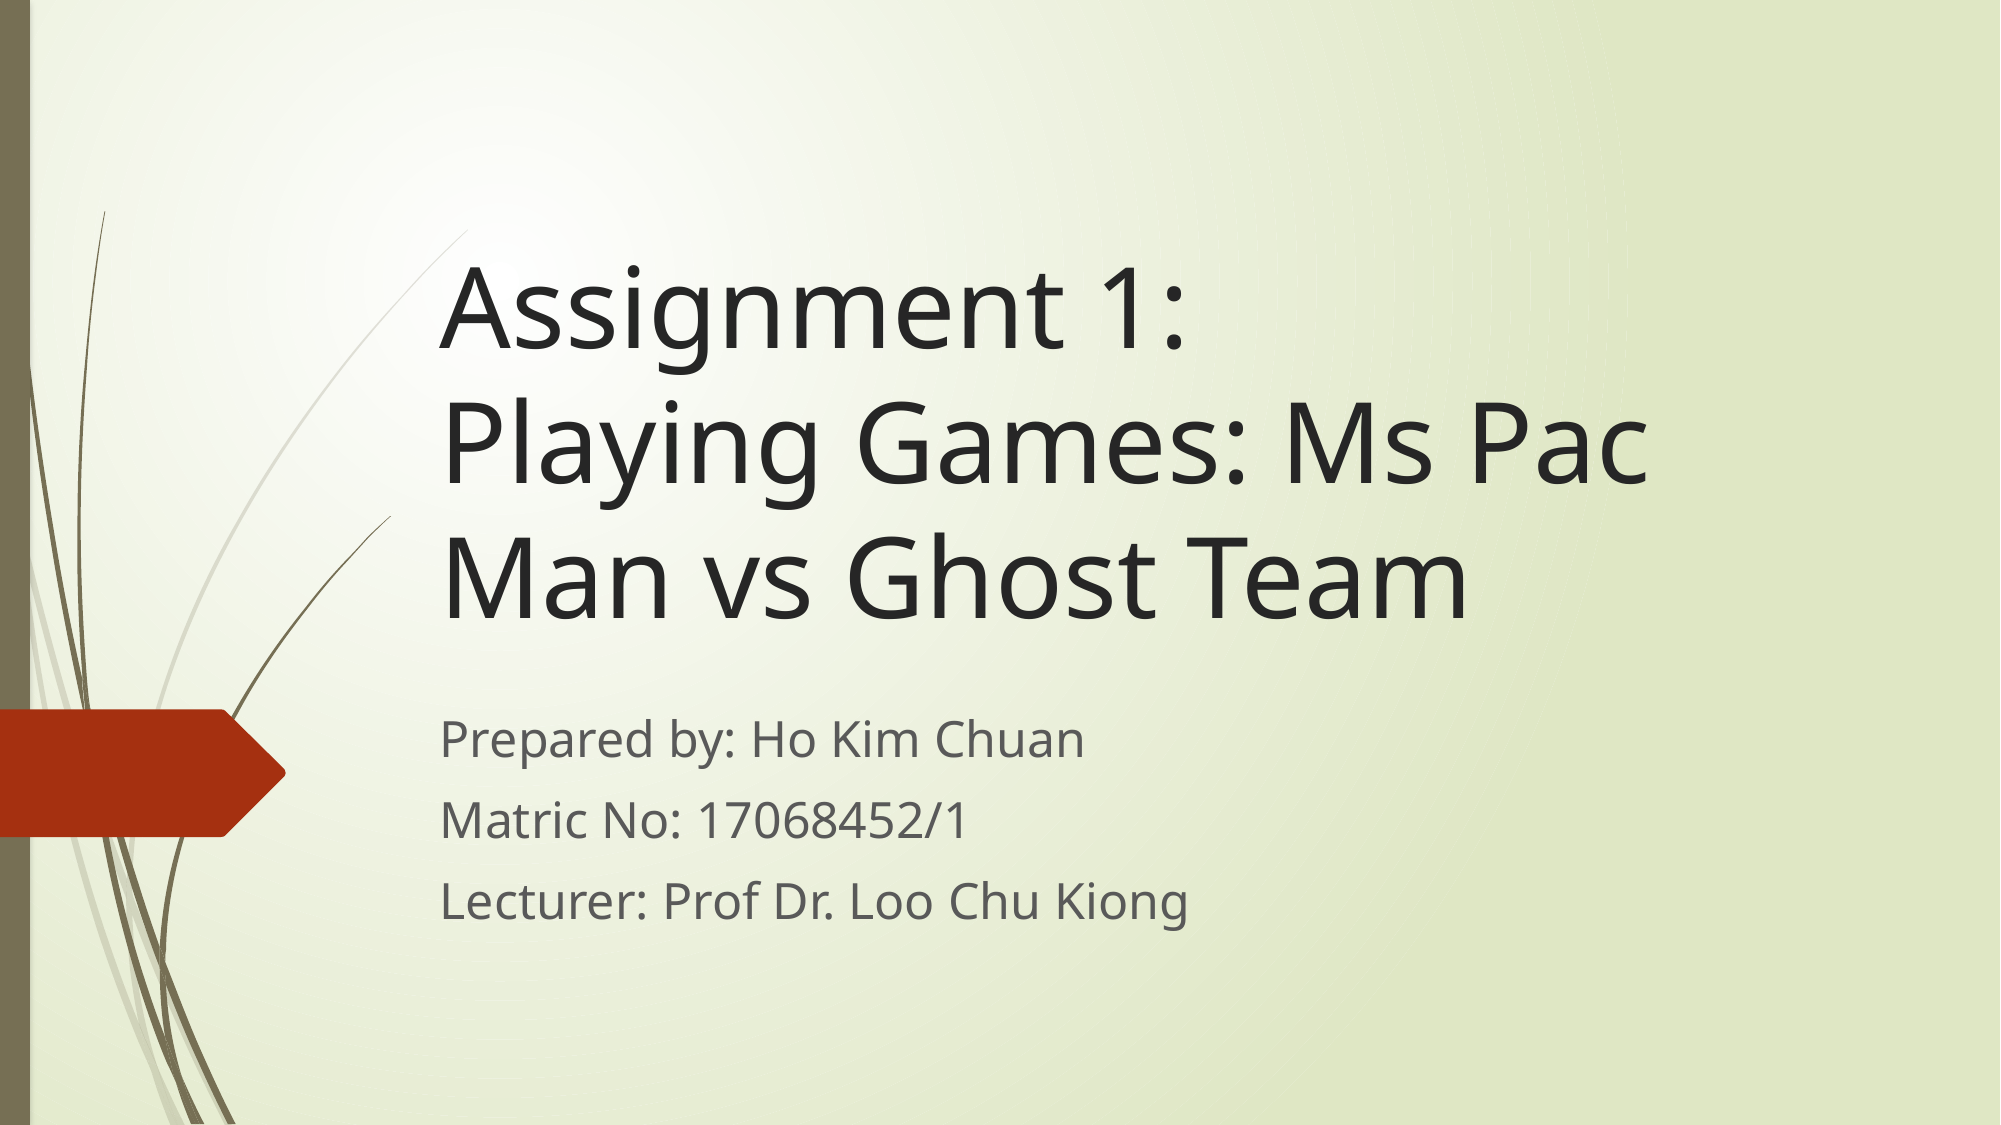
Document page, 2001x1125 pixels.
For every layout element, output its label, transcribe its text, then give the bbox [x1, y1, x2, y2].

subtitle Prepared by: Ho Kim Chuan Matric No: 17068452/1 Lecturer: Prof Dr. Loo Chu Kiong [424, 699, 1888, 969]
title Assignment 1: Playing Games: Ms Pac Man vs Ghost Team [424, 156, 1888, 699]
